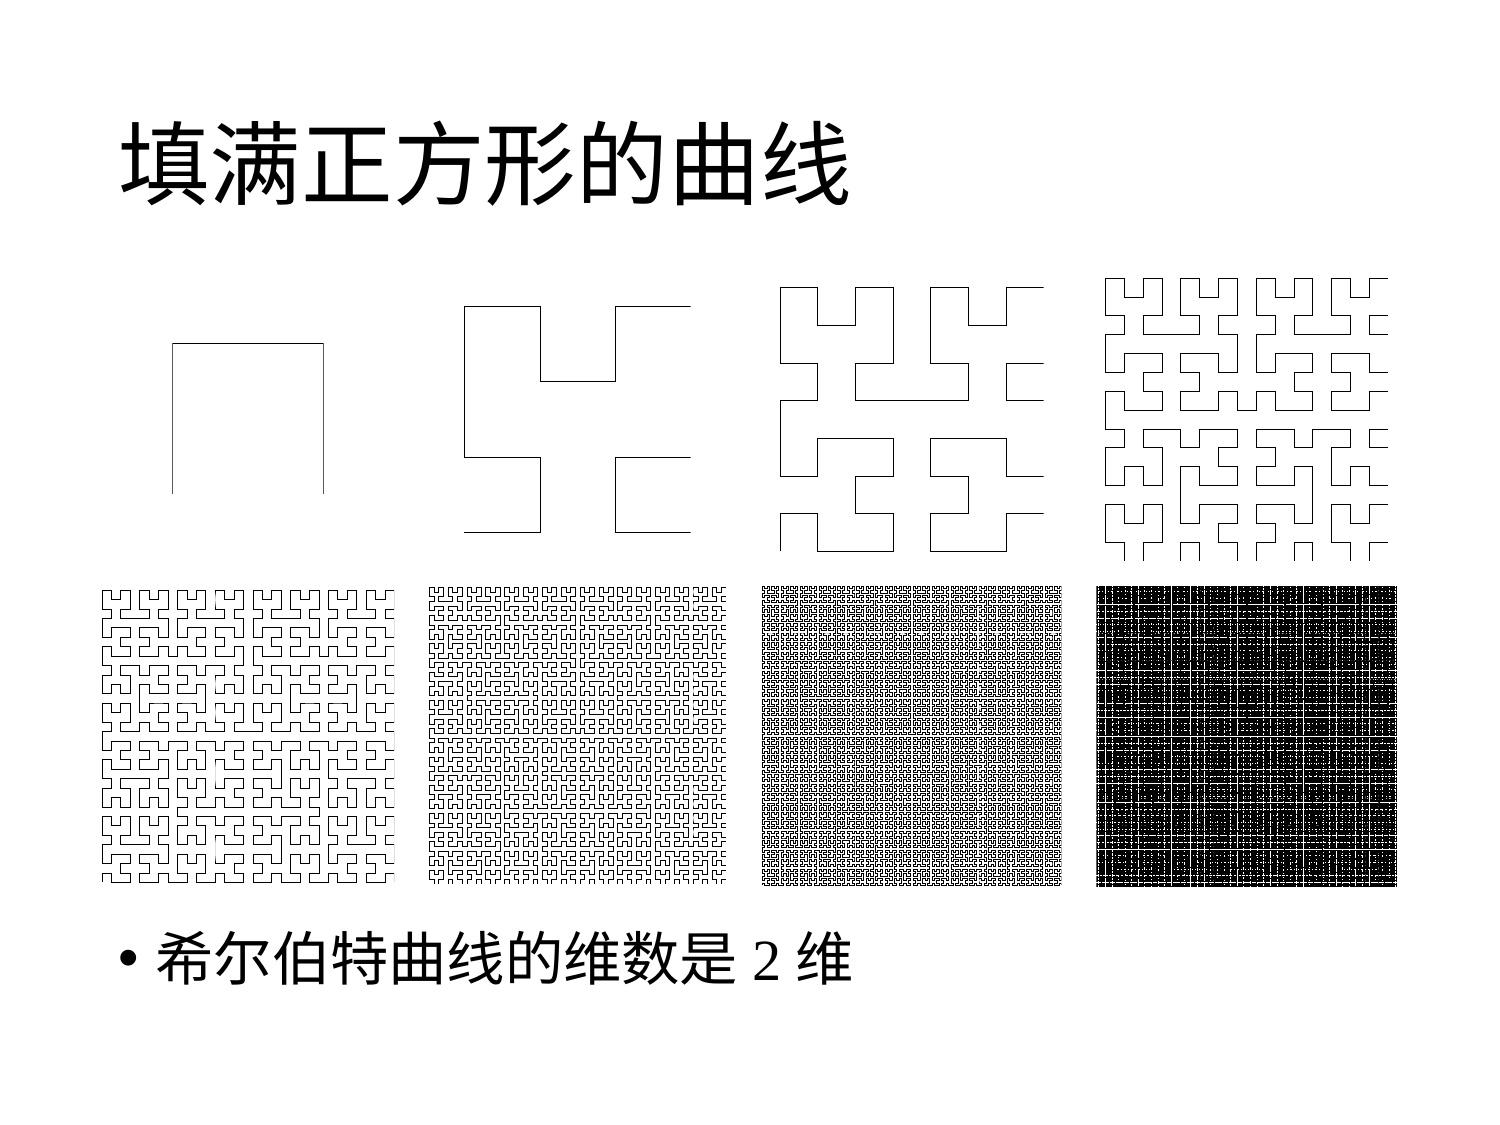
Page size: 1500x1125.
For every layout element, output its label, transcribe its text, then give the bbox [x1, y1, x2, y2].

picture [1105, 277, 1389, 561]
picture [428, 586, 726, 884]
picture [464, 306, 691, 533]
picture [1096, 585, 1397, 887]
title 填满正方形的曲线 [103, 59, 1397, 278]
picture [779, 287, 1044, 552]
picture [172, 342, 324, 495]
picture [761, 585, 1062, 886]
list 希尔伯特曲线的维数是2维 [103, 922, 1397, 1014]
picture [101, 589, 395, 883]
